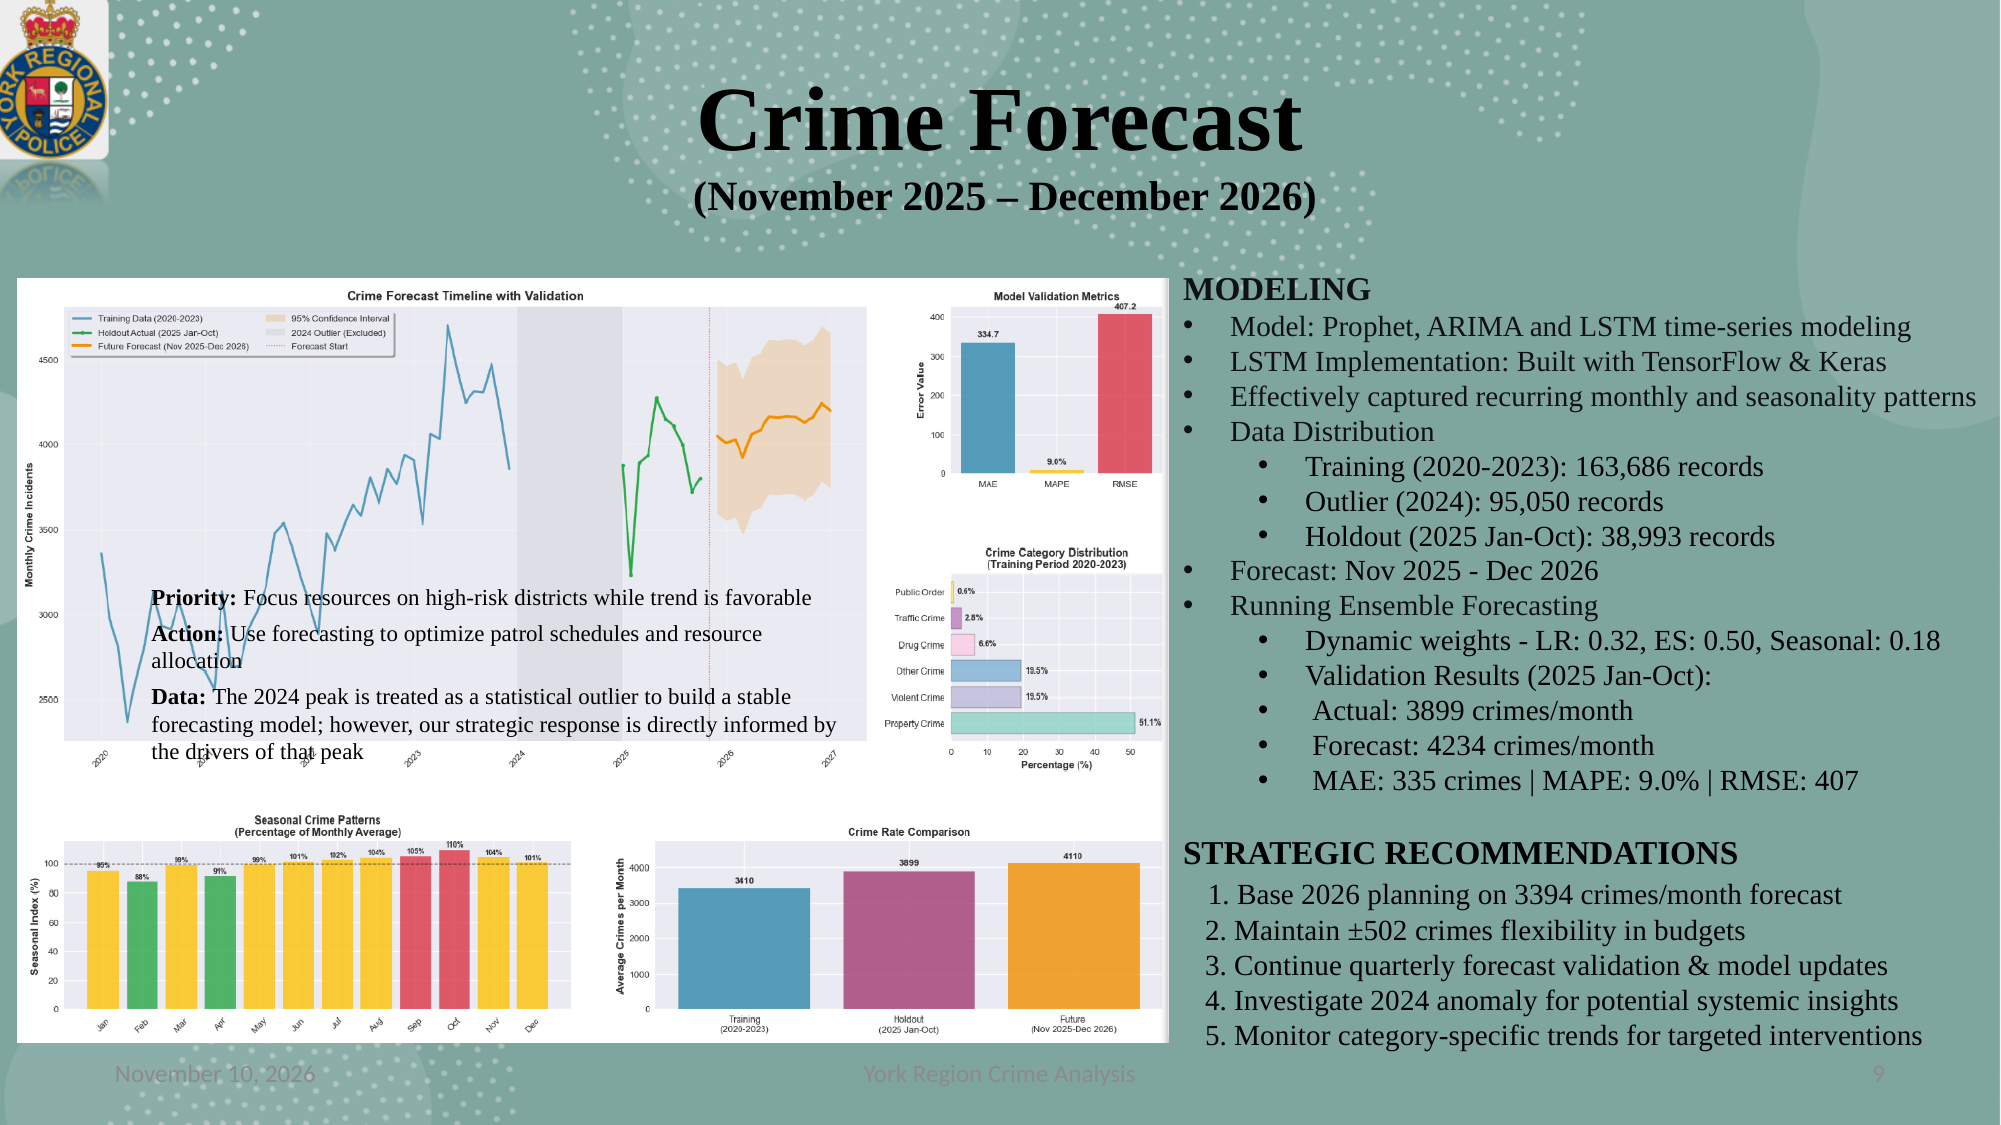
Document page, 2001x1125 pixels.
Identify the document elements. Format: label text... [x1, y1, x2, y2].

text_box MODELING Model: Prophet, ARIMA and LSTM time-series modeling LSTM Implementation: Built with TensorFlow & Keras Effectively captured recurring monthly and seasonality patterns Data Distribution Training (2020-2023): 163,686 records Outlier (2024): 95,050 records Holdout (2025 Jan-Oct): 38,993 records Forecast: Nov 2025 - Dec 2026 Running Ensemble Forecasting Dynamic weights - LR: 0.32, ES: 0.50, Seasonal: 0.18 Validation Results (2025 Jan-Oct): Actual: 3899 crimes/month Forecast: 4234 crimes/month MAE: 335 crimes | MAPE: 9.0% | RMSE: 407 STRATEGIC RECOMMENDATIONS 1. Base 2026 planning on 3394 crimes/month forecast 2. Maintain ±502 crimes flexibility in budgets 3. Continue quarterly forecast validation & model updates 4. Investigate 2024 anomaly for potential systemic insights 5. Monitor category-specific trends for targeted interventions [1168, 259, 2000, 1059]
title Crime Forecast (November 2025 – December 2026) [99, 45, 1900, 233]
slide_number 9 [1433, 1059, 1900, 1103]
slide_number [99, 1052, 567, 1103]
picture [0, 0, 2001, 1125]
footer York Region Crime Analysis [683, 1051, 1317, 1103]
